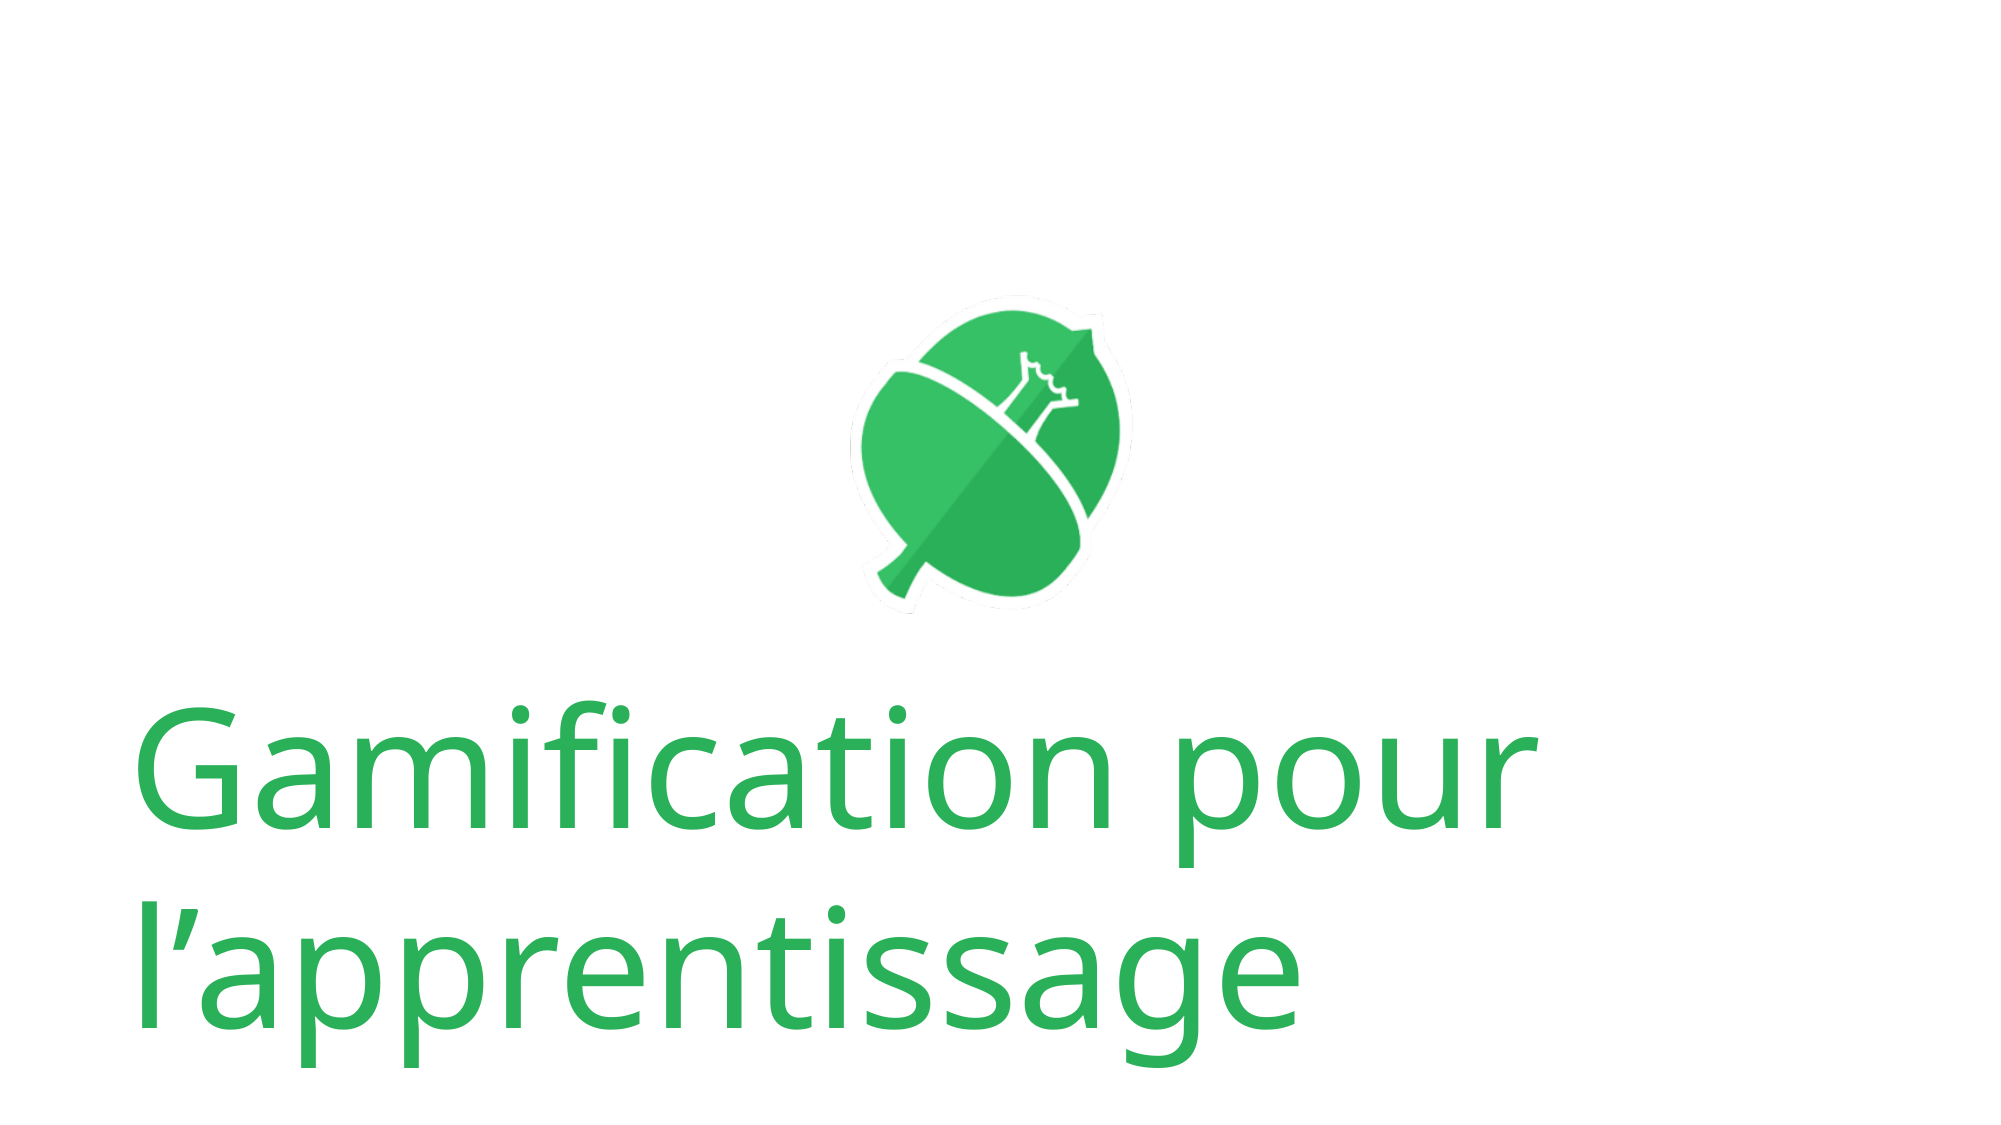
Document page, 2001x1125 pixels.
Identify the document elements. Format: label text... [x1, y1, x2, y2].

text_box Gamification pour l’apprentissage [113, 654, 1867, 1070]
picture [840, 289, 1140, 617]
